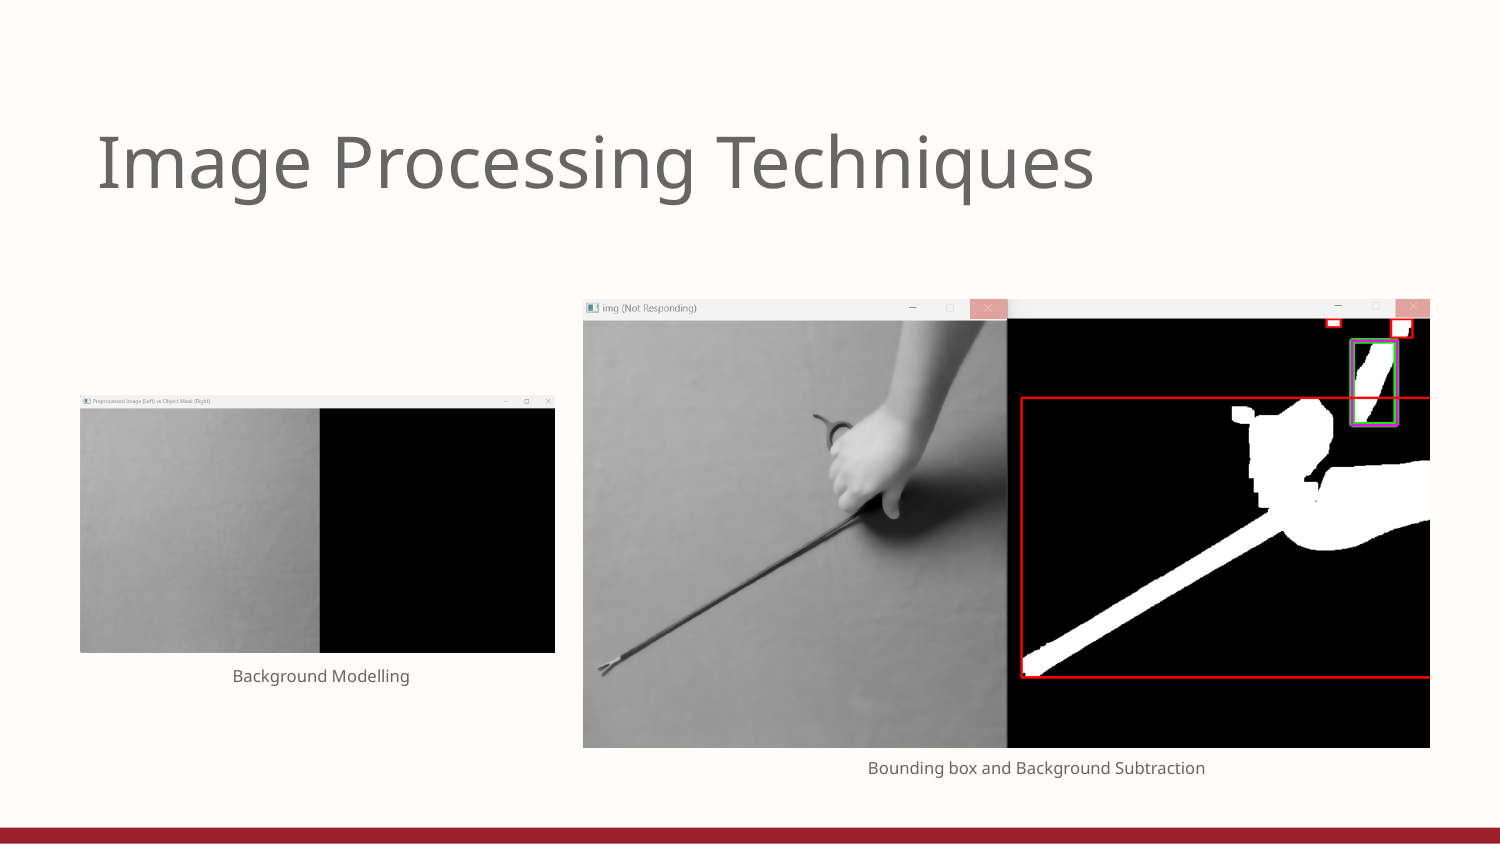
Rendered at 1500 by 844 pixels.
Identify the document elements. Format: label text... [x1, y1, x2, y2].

picture [80, 395, 555, 653]
title Image Processing Techniques [80, 73, 1125, 247]
picture [582, 299, 1430, 749]
text_box Background Modelling [88, 660, 555, 697]
text_box Bounding box and Background Subtraction [583, 747, 1491, 788]
